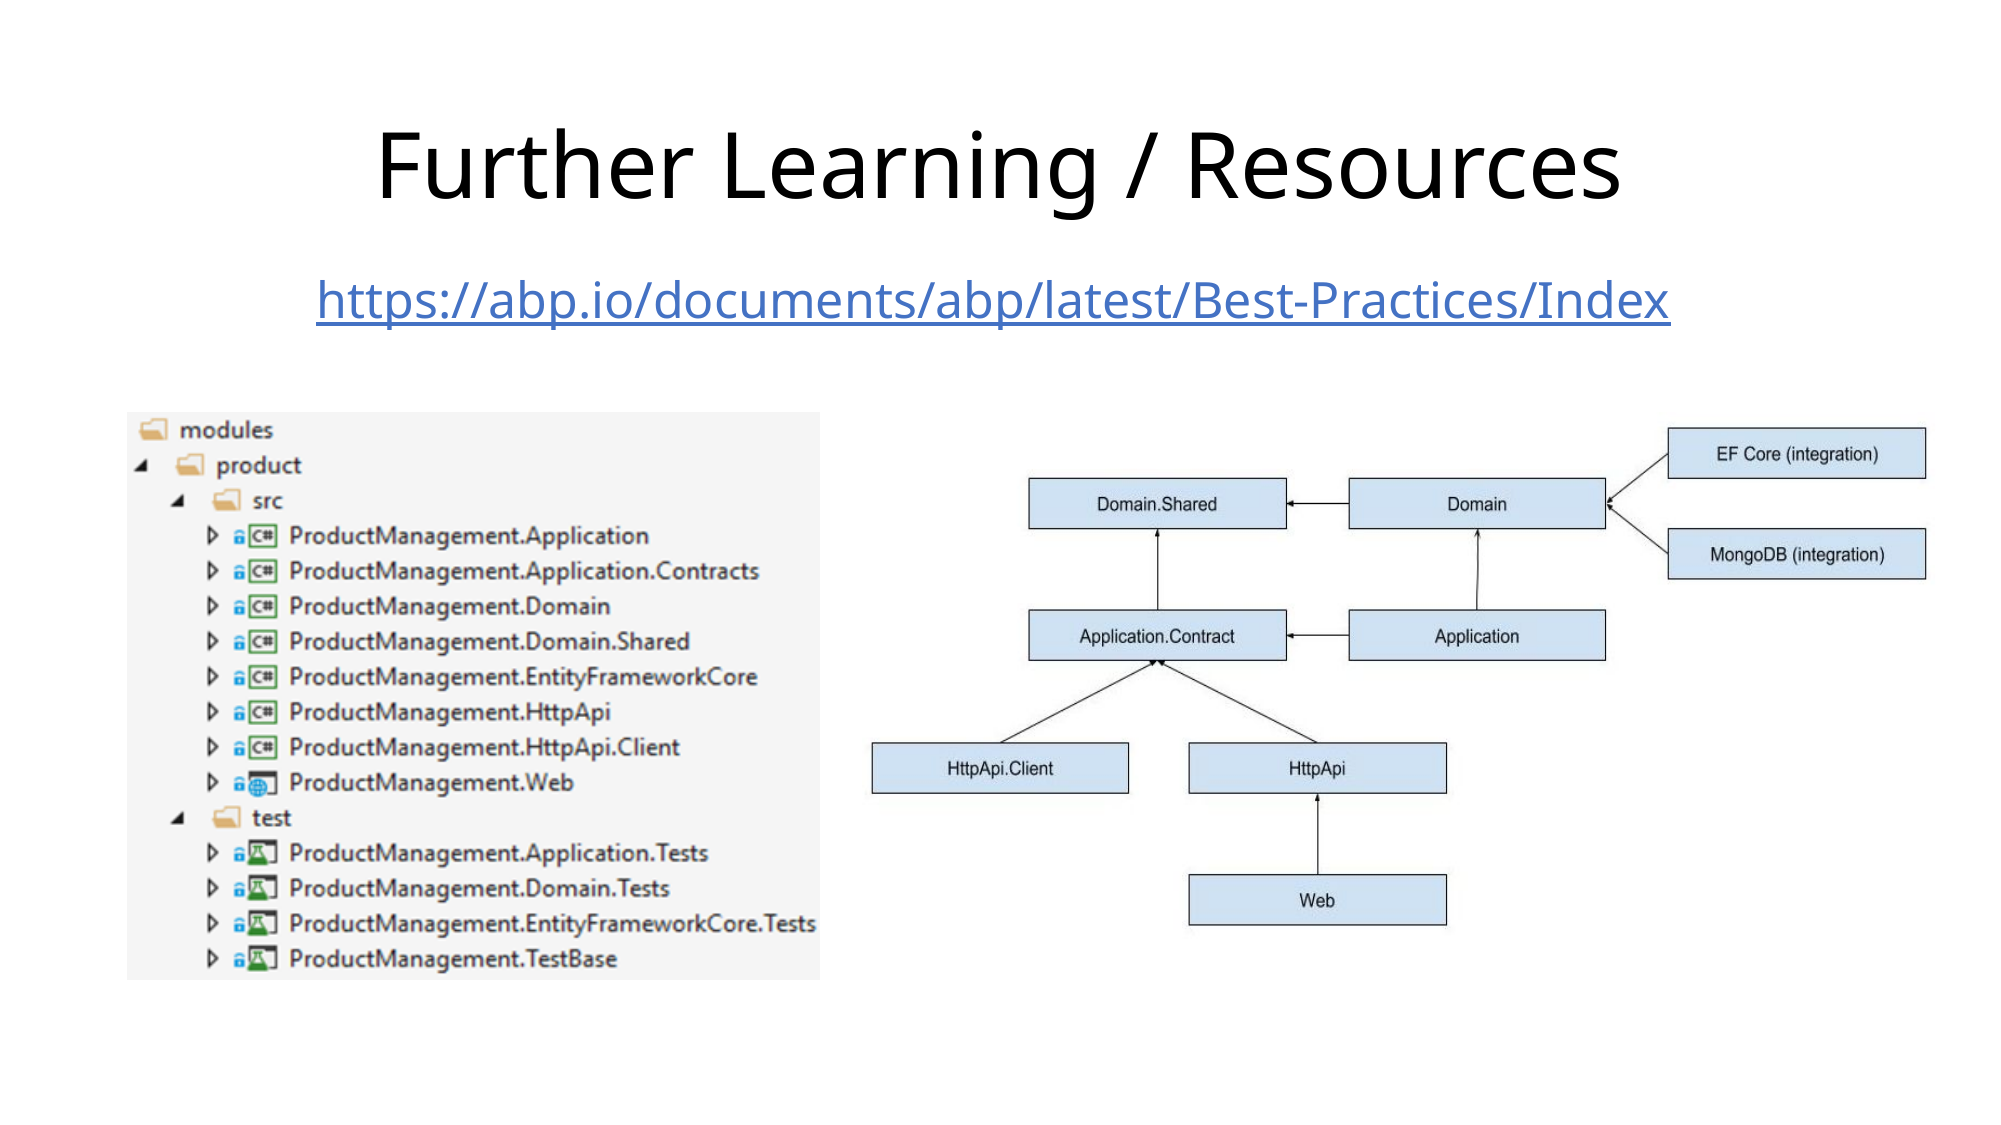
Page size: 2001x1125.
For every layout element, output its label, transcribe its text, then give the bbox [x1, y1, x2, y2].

picture [126, 412, 820, 980]
picture [861, 412, 1936, 940]
text_box https://abp.io/documents/abp/latest/Best-Practices/Index [301, 260, 1699, 344]
title Further Learning / Resources [0, 59, 2000, 278]
